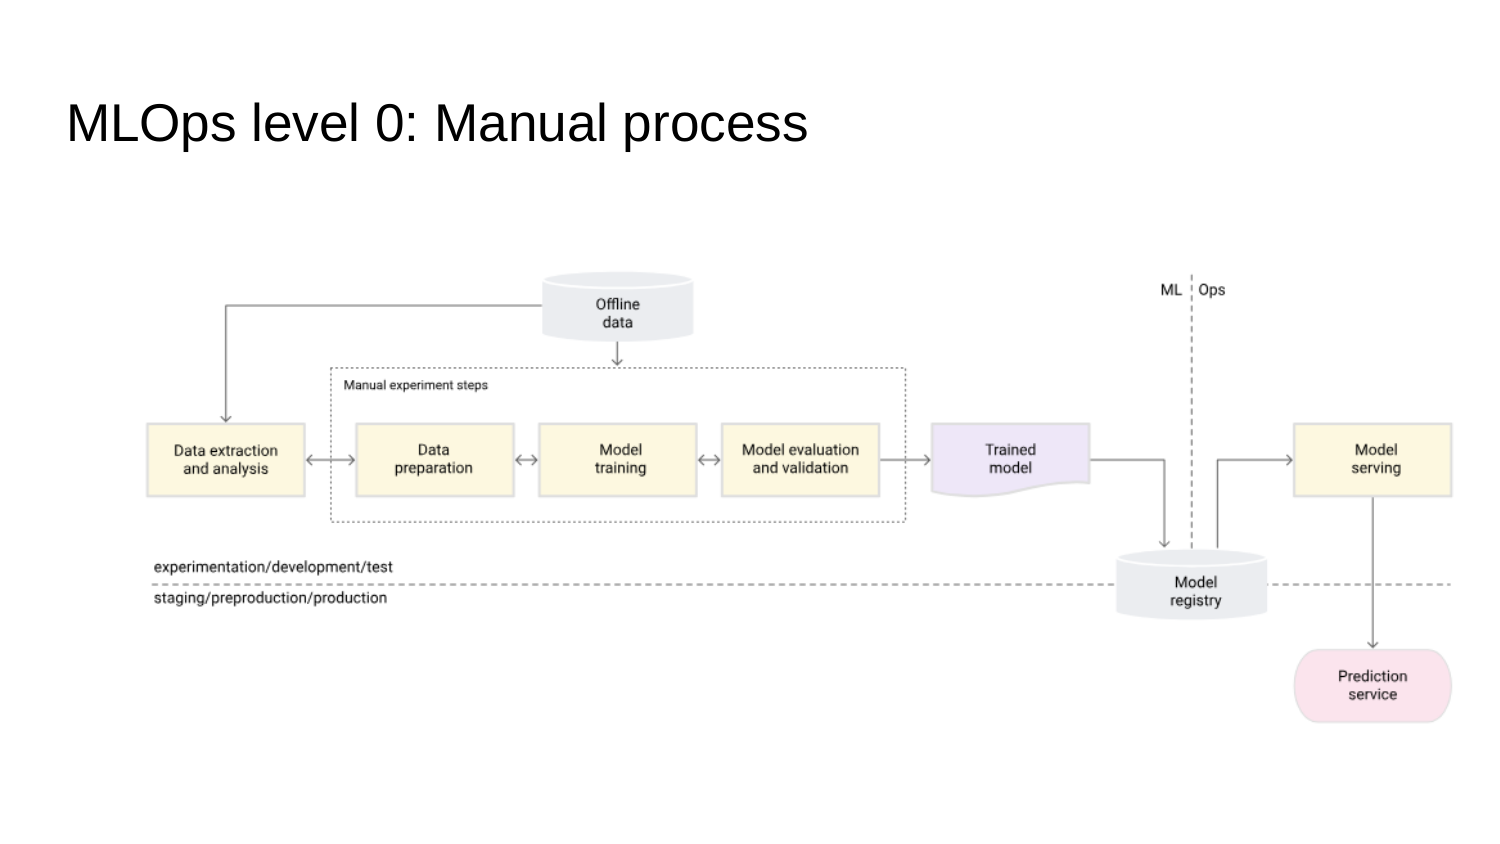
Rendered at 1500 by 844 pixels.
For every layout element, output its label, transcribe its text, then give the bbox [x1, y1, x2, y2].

picture [121, 244, 1478, 748]
title MLOps level 0: Manual process [51, 72, 1449, 167]
